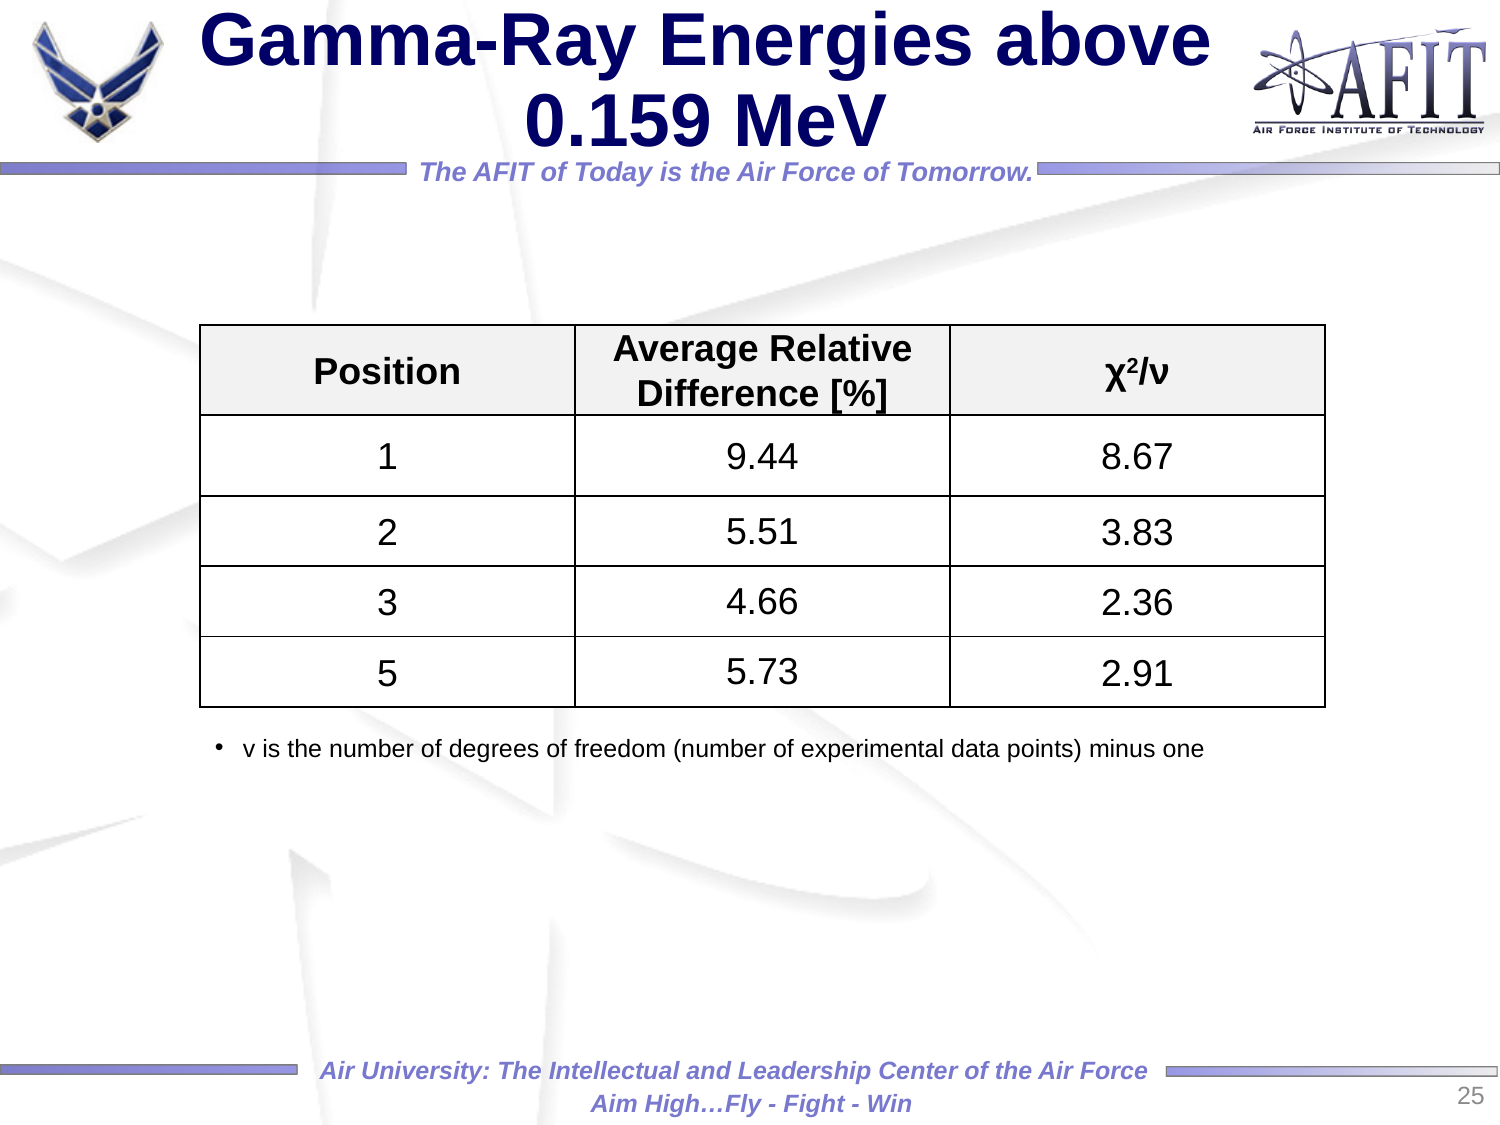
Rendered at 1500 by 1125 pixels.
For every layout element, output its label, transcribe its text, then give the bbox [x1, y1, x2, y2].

table_cell 8.67 [951, 416, 1324, 495]
table_cell 5 [201, 637, 574, 706]
table_cell 2 [201, 497, 574, 565]
table_cell 1 [201, 416, 574, 495]
table_cell 5.73 [576, 637, 949, 706]
table_header Average Relative Difference [%] [576, 326, 949, 414]
title Gamma-Ray Energies above 0.159 MeV [162, 0, 1251, 163]
picture [32, 21, 162, 143]
table_cell 2.91 [951, 637, 1324, 706]
table_cell 3.83 [951, 497, 1324, 565]
text_box v is the number of degrees of freedom (number of experimental data points) minus one [199, 724, 1338, 800]
table_cell 2.36 [951, 567, 1324, 636]
table_cell 3 [201, 567, 574, 636]
table_header Position [201, 326, 574, 414]
table_cell 9.44 [576, 416, 949, 495]
slide_number 25 [1149, 1065, 1500, 1125]
table_cell 5.51 [576, 497, 949, 565]
table_cell 4.66 [576, 567, 949, 636]
table_header χ2/ν [951, 326, 1324, 414]
